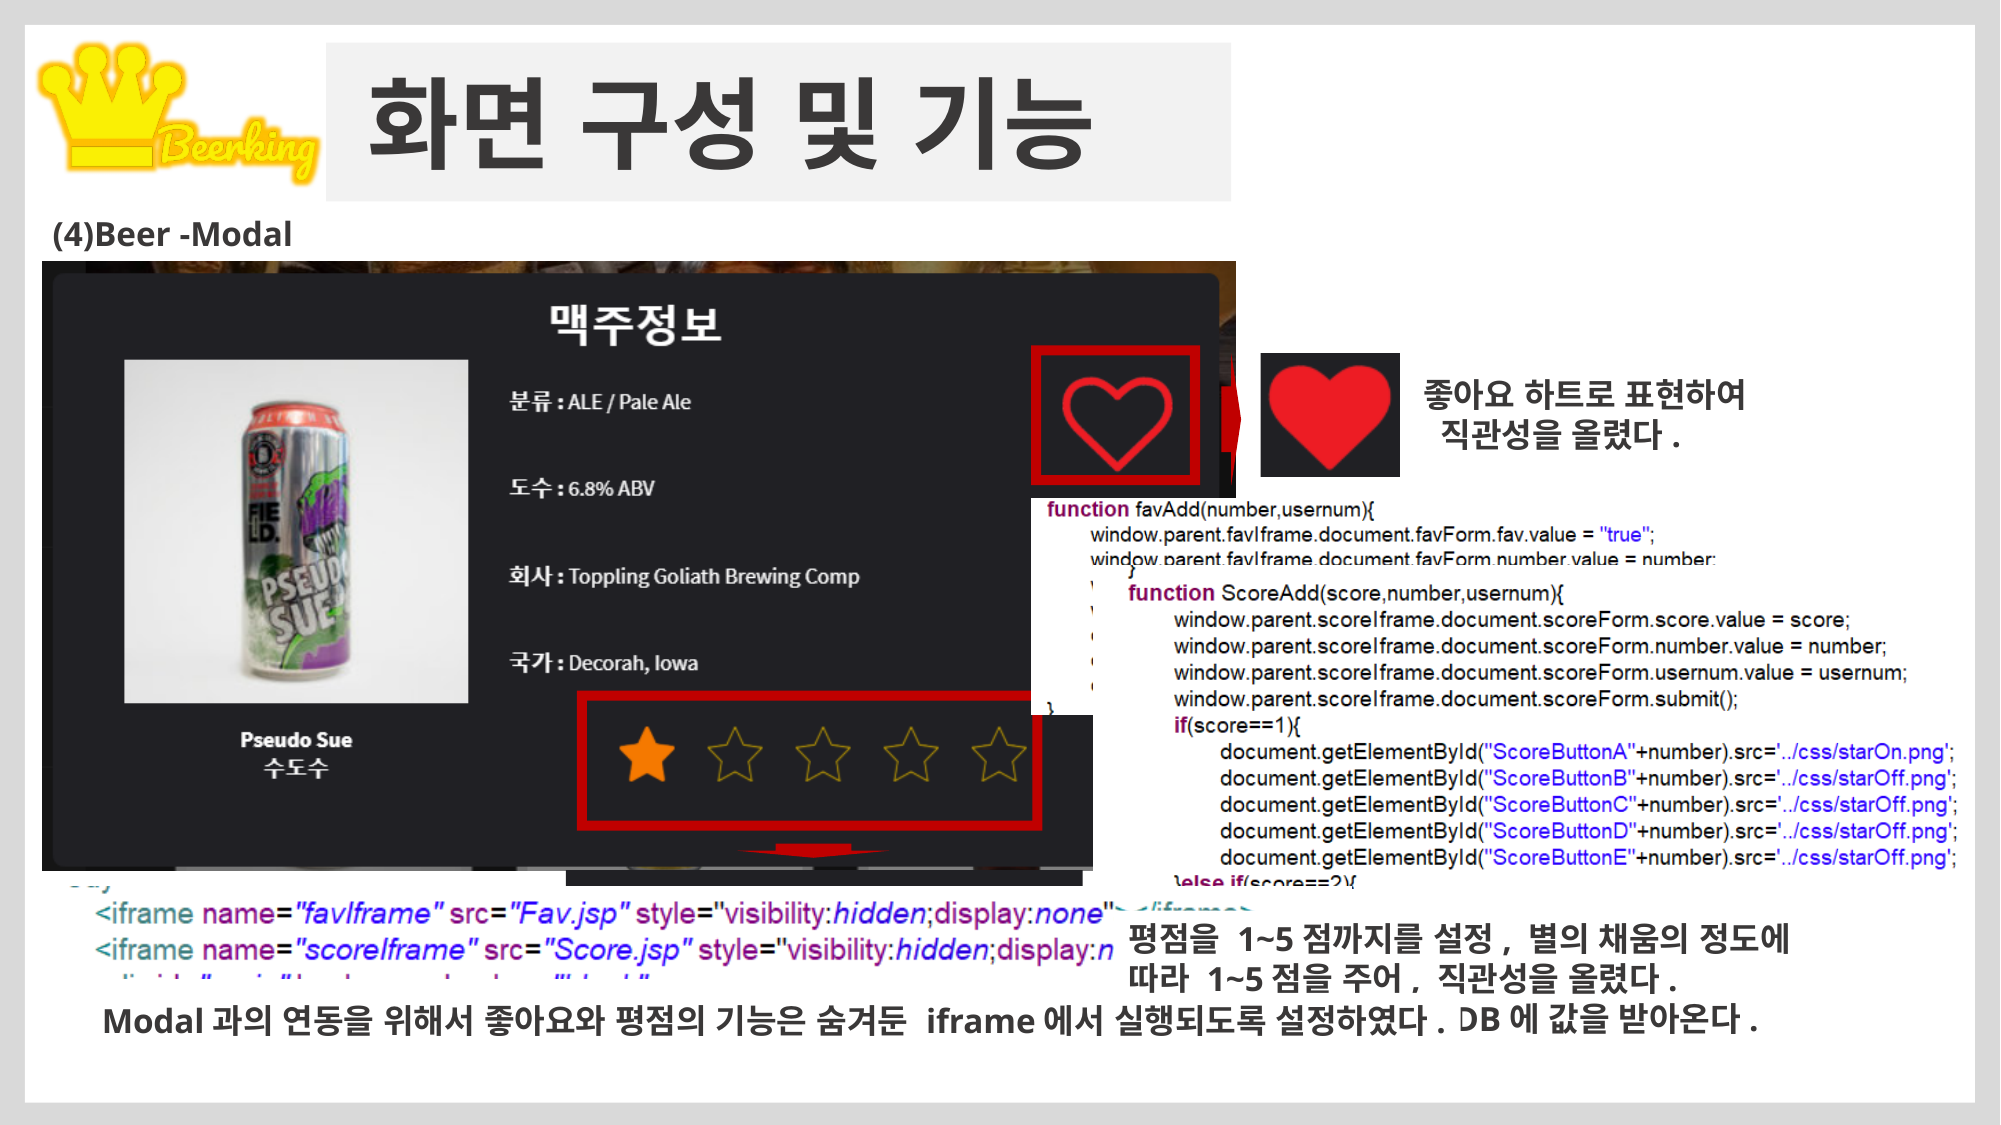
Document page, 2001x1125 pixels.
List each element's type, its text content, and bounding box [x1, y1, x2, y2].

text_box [1031, 345, 1400, 486]
text_box (4)Beer -Modal [37, 230, 309, 261]
text_box [349, 42, 1232, 202]
text_box Modal과의 연동을 위해서 좋아요와 평점의 기능은 숨겨둔 iframe에서 실행되도록 설정하였다. [87, 992, 1461, 1048]
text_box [565, 690, 1083, 886]
text_box 좋아요 하트로 표현하여 직관성을 올렸다. [1408, 367, 1763, 462]
picture [42, 261, 1964, 979]
text_box 평점을 1~5점까지를 설정, 별의 채움의 정도에 따라 1~5점을 주어, 직관성을 올렸다. if, else if를 이용하여 DB에 값을 받아온다. [1113, 910, 1806, 1046]
picture [16, 20, 342, 230]
text_box 화면 구성 및 기능 [352, 53, 1111, 189]
